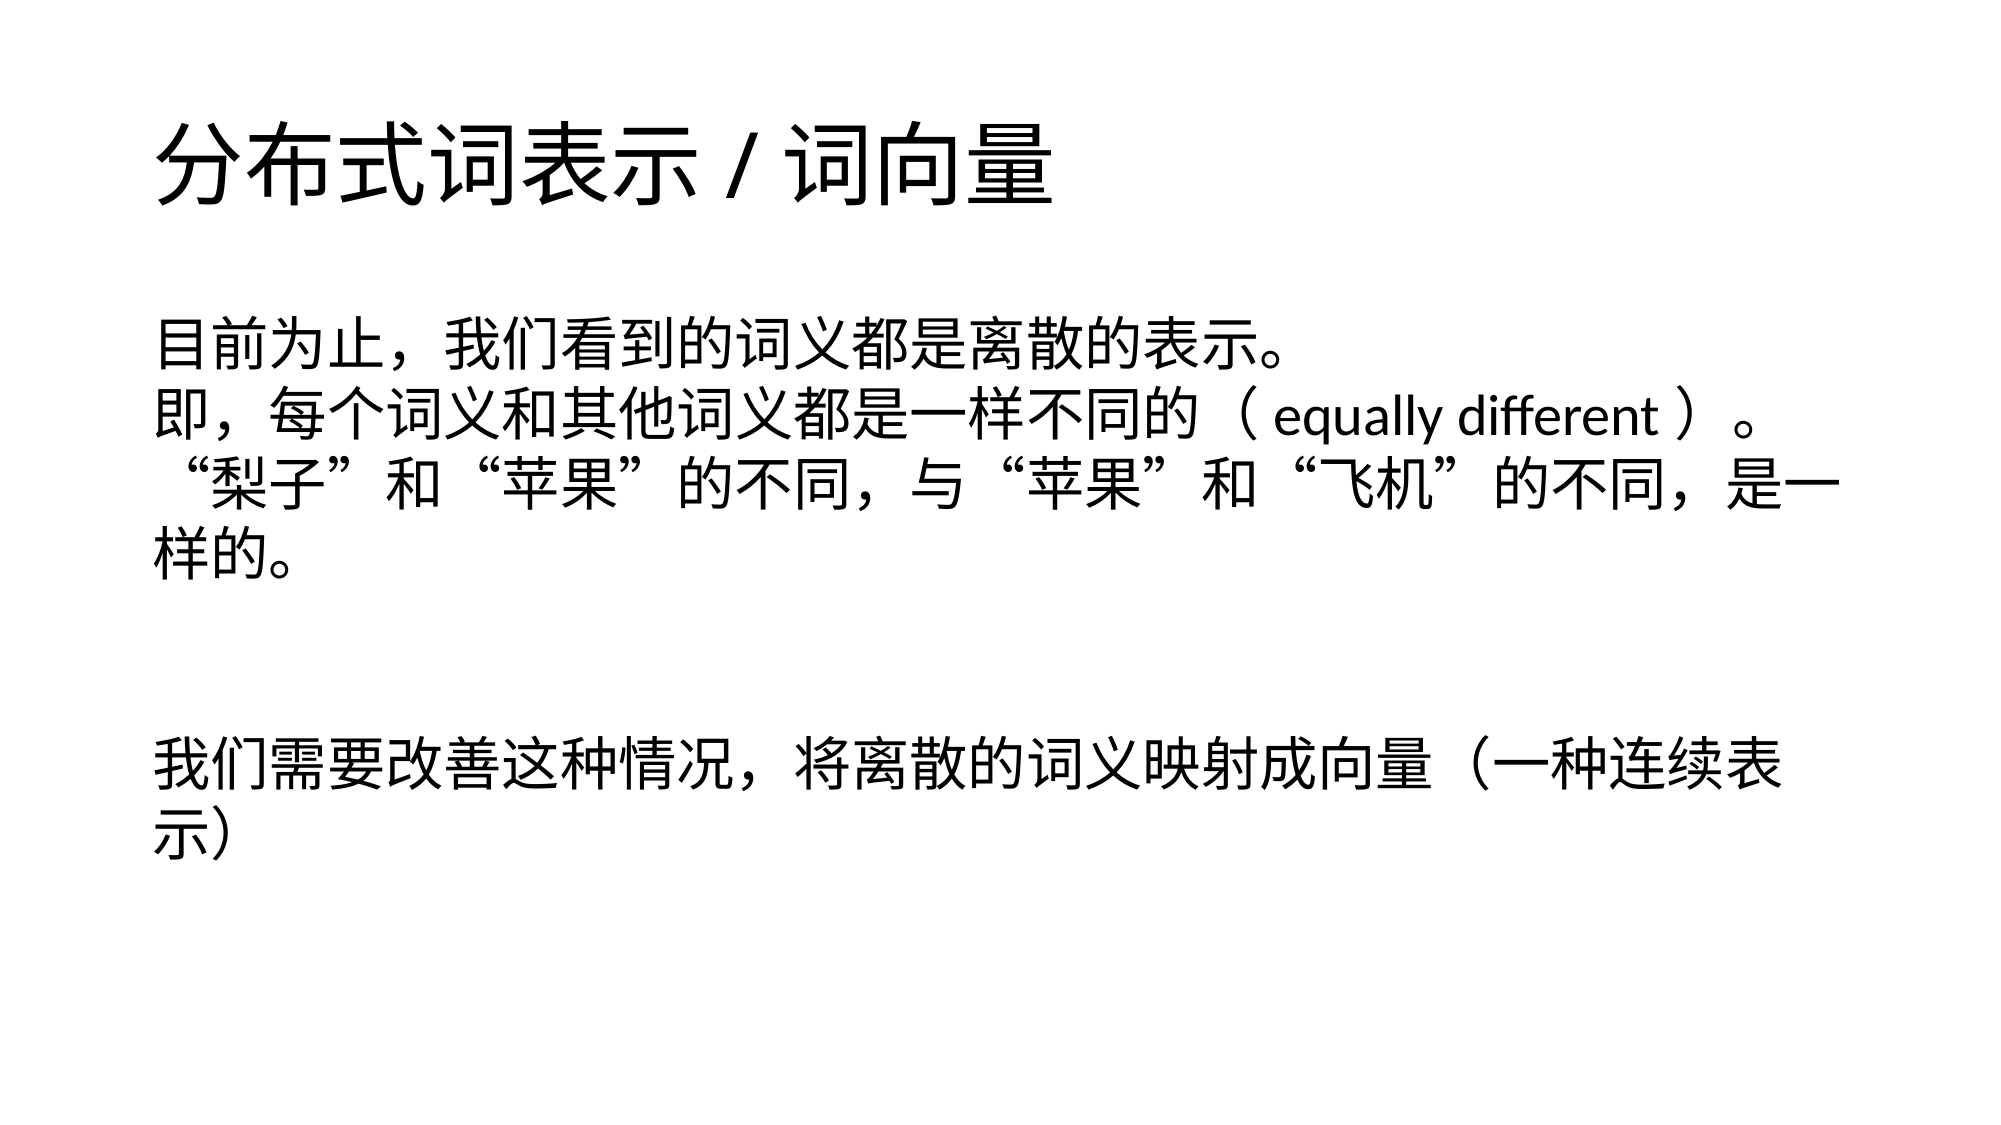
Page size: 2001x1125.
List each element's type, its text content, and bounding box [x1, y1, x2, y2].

title 分布式词表示/词向量 [137, 59, 1863, 278]
list 目前为止，我们看到的词义都是离散的表示。 即，每个词义和其他词义都是一样不同的（equally different）。“梨子”和“苹果”的不同，与“苹果”和“飞机”的不同，是一样的。 我们需要改善这种情况，将离散的词义映射成向量（一种连续表示） [137, 299, 1863, 1014]
